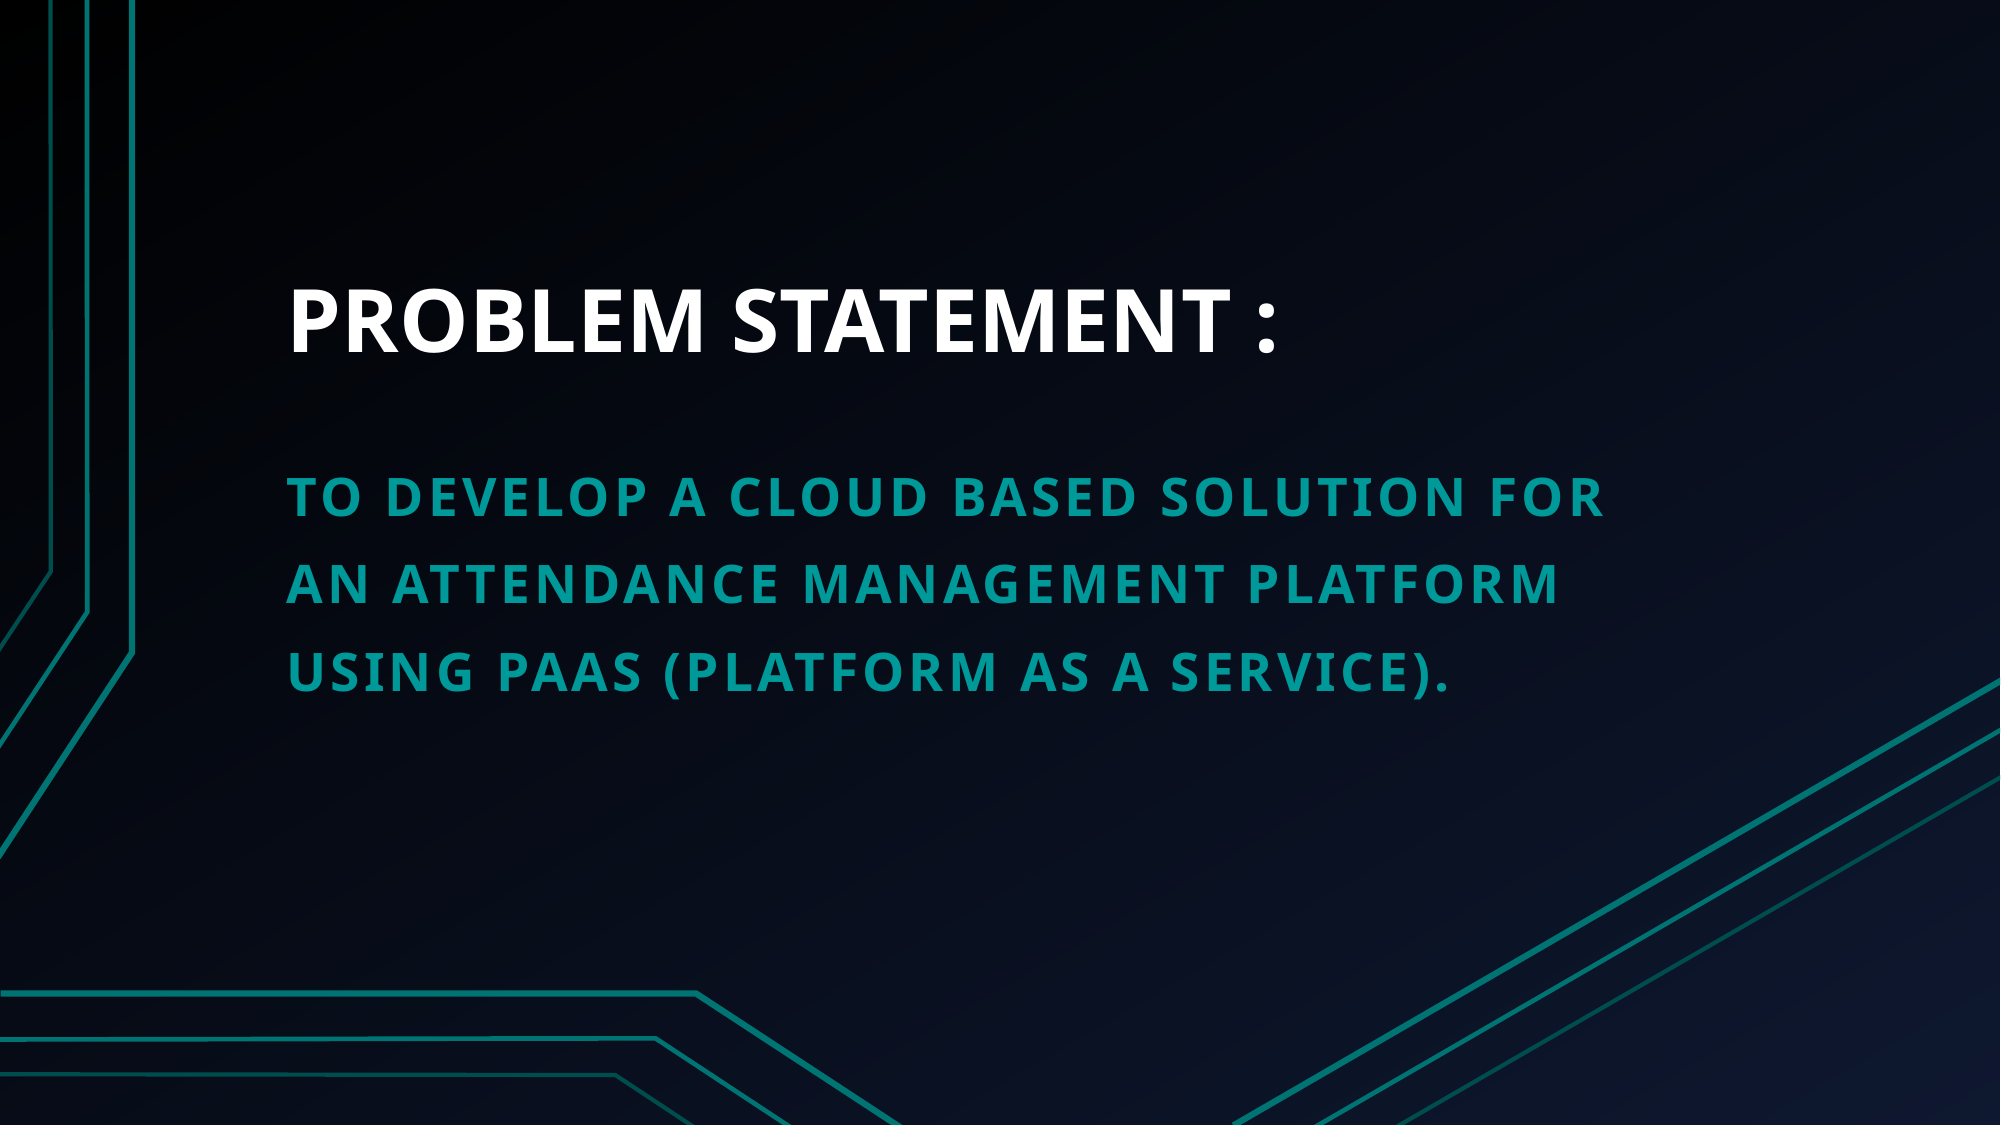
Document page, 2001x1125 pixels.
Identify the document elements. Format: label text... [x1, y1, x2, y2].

subtitle To develop a Cloud based solution for an Attendance Management platform using PaaS (Platform as a Service). [266, 429, 1700, 717]
title PROBLEM STATEMENT : [266, 258, 1355, 381]
